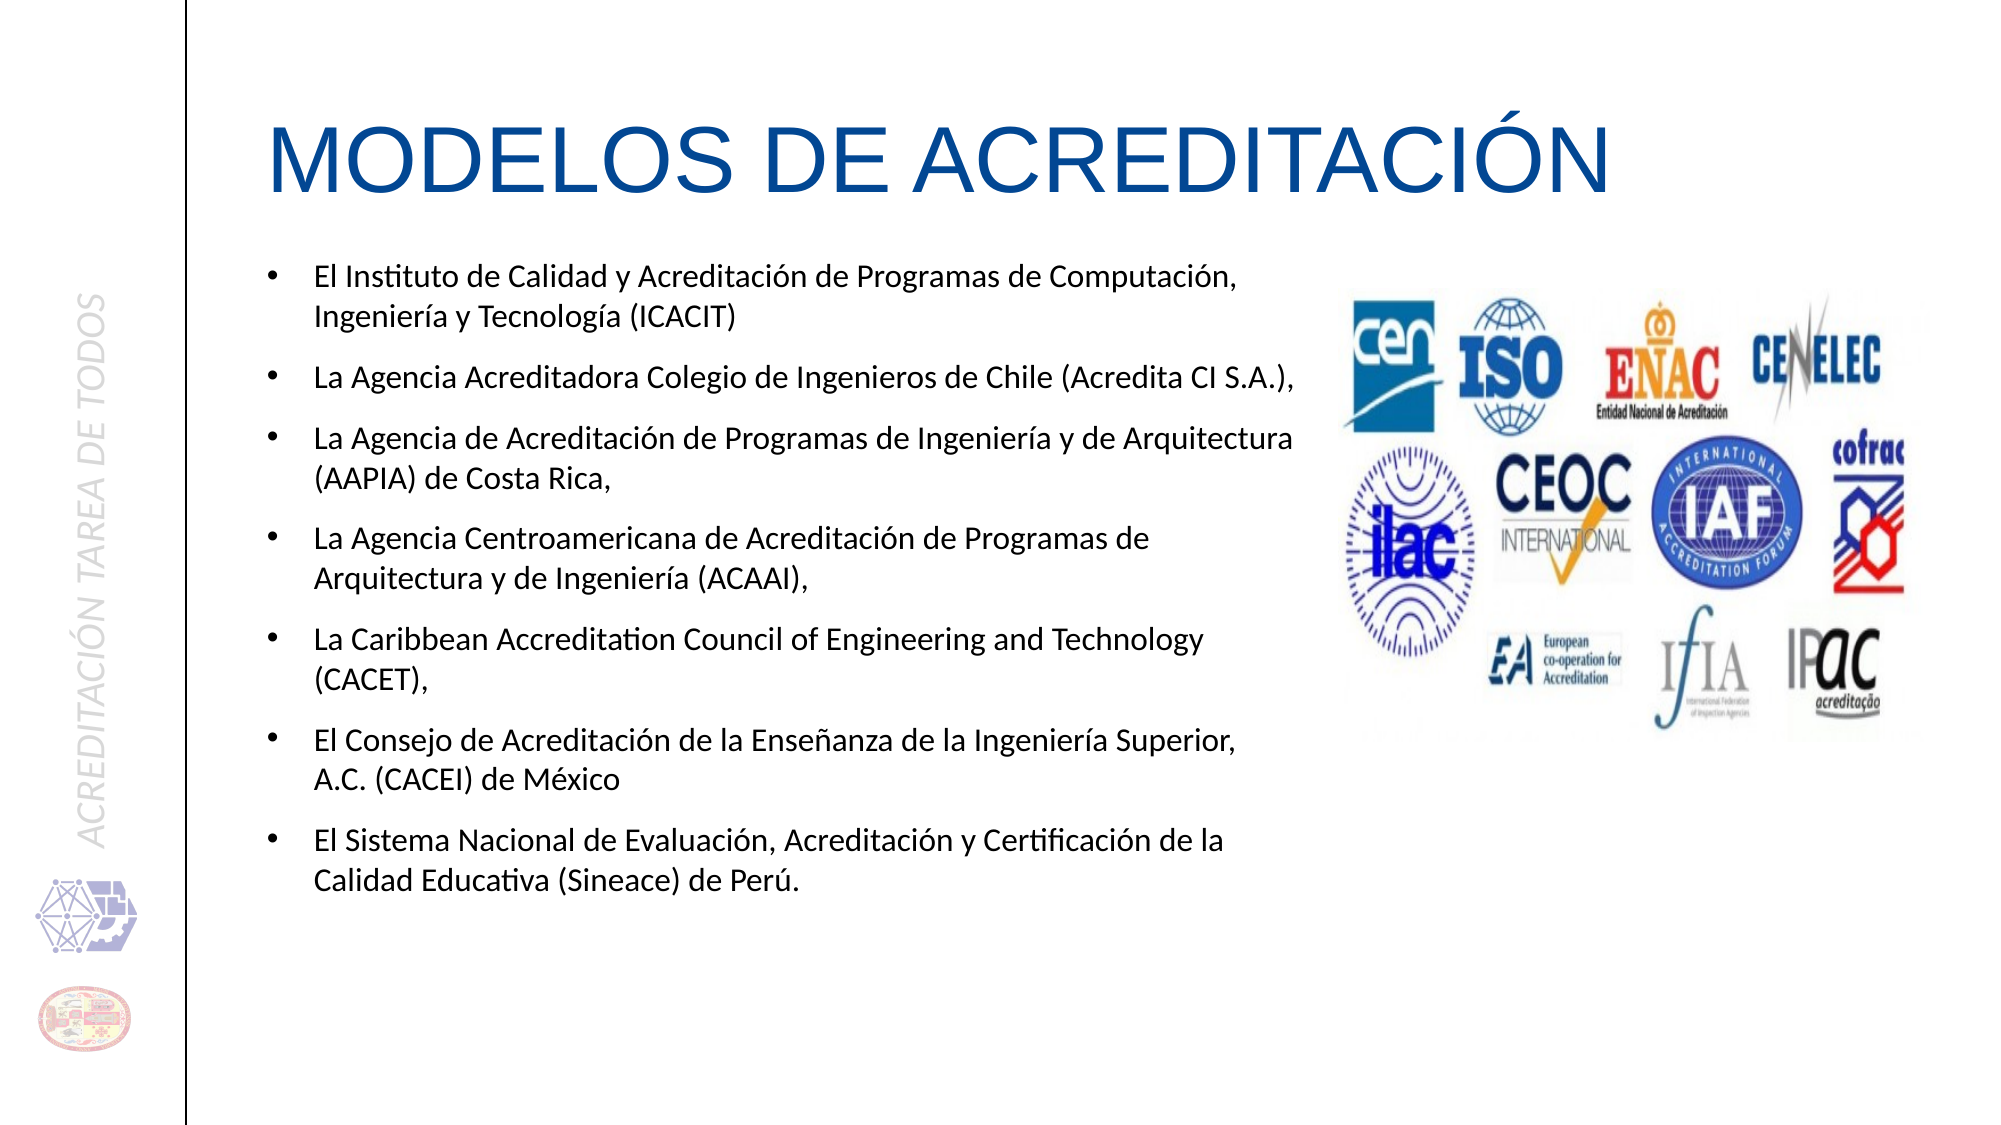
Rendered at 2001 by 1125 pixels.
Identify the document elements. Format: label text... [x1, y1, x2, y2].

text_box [24, 0, 151, 1063]
list El Instituto de Calidad y Acreditación de Programas de Computación, Ingeniería y Tecnología (ICACIT) La Agencia Acreditadora Colegio de Ingenieros de Chile (Acredita CI S.A.), La Agencia de Acreditación de Programas de Ingeniería y de Arquitectura (AAPIA) de Costa Rica, La Agencia Centroamericana de Acreditación de Programas de Arquitectura y de Ingeniería (ACAAI), La Caribbean Accreditation Council of Engineering and Technology (CACET), El Consejo de Acreditación de la Enseñanza de la Ingeniería Superior, A.C. (CACEI) de México El Sistema Nacional de Evaluación, Acreditación y Certificación de la Calidad Educativa (Sineace) de Perú. [266, 247, 1299, 1125]
picture [1338, 288, 1930, 743]
title MODELOS DE ACREDITACIÓN [266, 55, 1930, 221]
